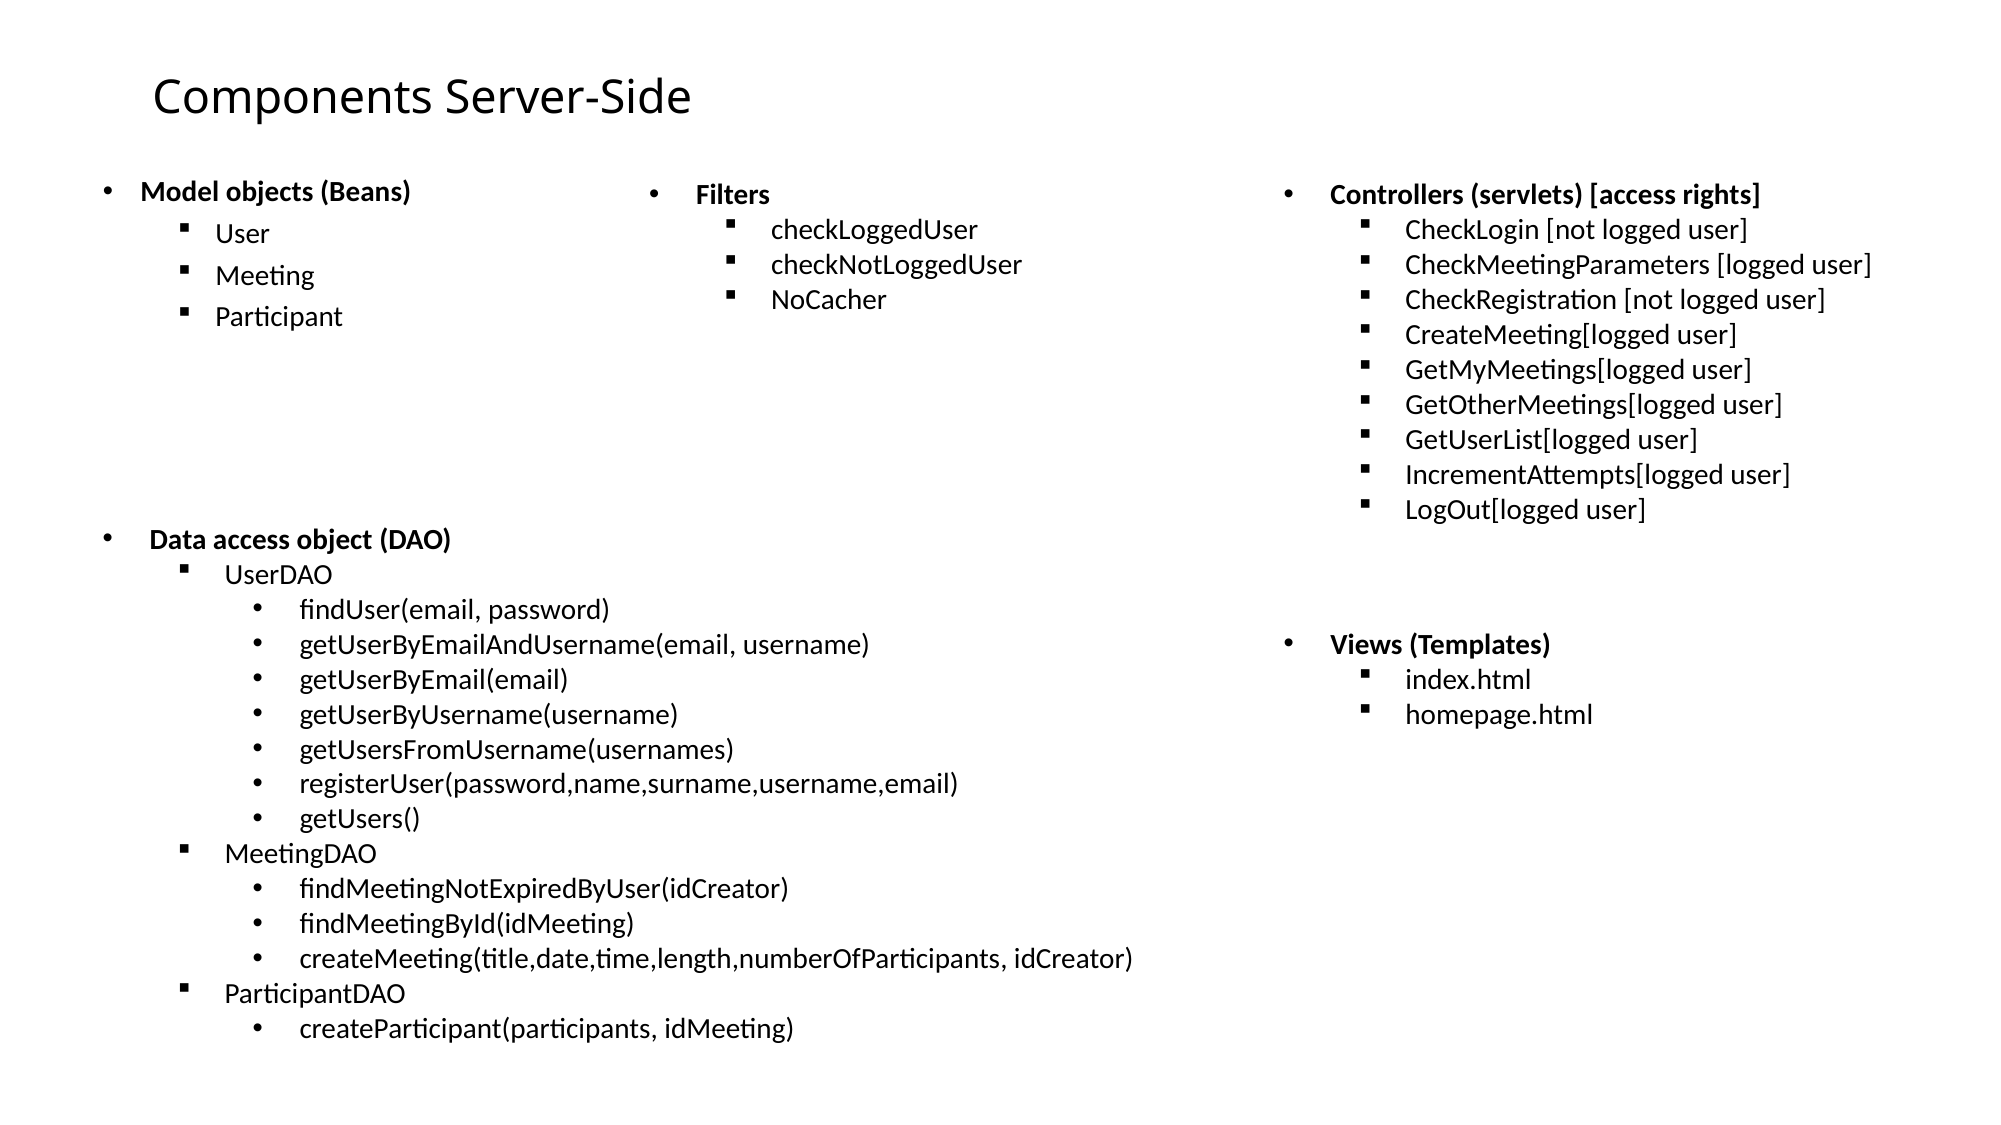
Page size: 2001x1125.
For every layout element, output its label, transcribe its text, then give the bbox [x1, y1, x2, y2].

text_box Views (Templates) index.html homepage.html [1268, 617, 1726, 738]
text_box Controllers (servlets) [access rights] CheckLogin [not logged user] CheckMeetingParameters [logged user] CheckRegistration [not logged user] CreateMeeting[logged user] GetMyMeetings[logged user] GetOtherMeetings[logged user] GetUserList[logged user] IncrementAttempts[logged user] LogOut[logged user] [1268, 168, 1896, 568]
title Components Server-Side [137, 59, 727, 137]
text_box Data access object (DAO) UserDAO findUser(email, password) getUserByEmailAndUsername(email, username) getUserByEmail(email) getUserByUsername(username) getUsersFromUsername(usernames) registerUser(password,name,surname,username,email) getUsers() MeetingDAO findMeetingNotExpiredByUser(idCreator) findMeetingById(idMeeting) createMeeting(title,date,time,length,numberOfParticipants, idCreator) ParticipantDAO createParticipant(participants, idMeeting) [87, 512, 1163, 1052]
list Model objects (Beans) User Meeting Participant [87, 168, 488, 361]
text_box Filters checkLoggedUser checkNotLoggedUser NoCacher [634, 168, 1066, 323]
